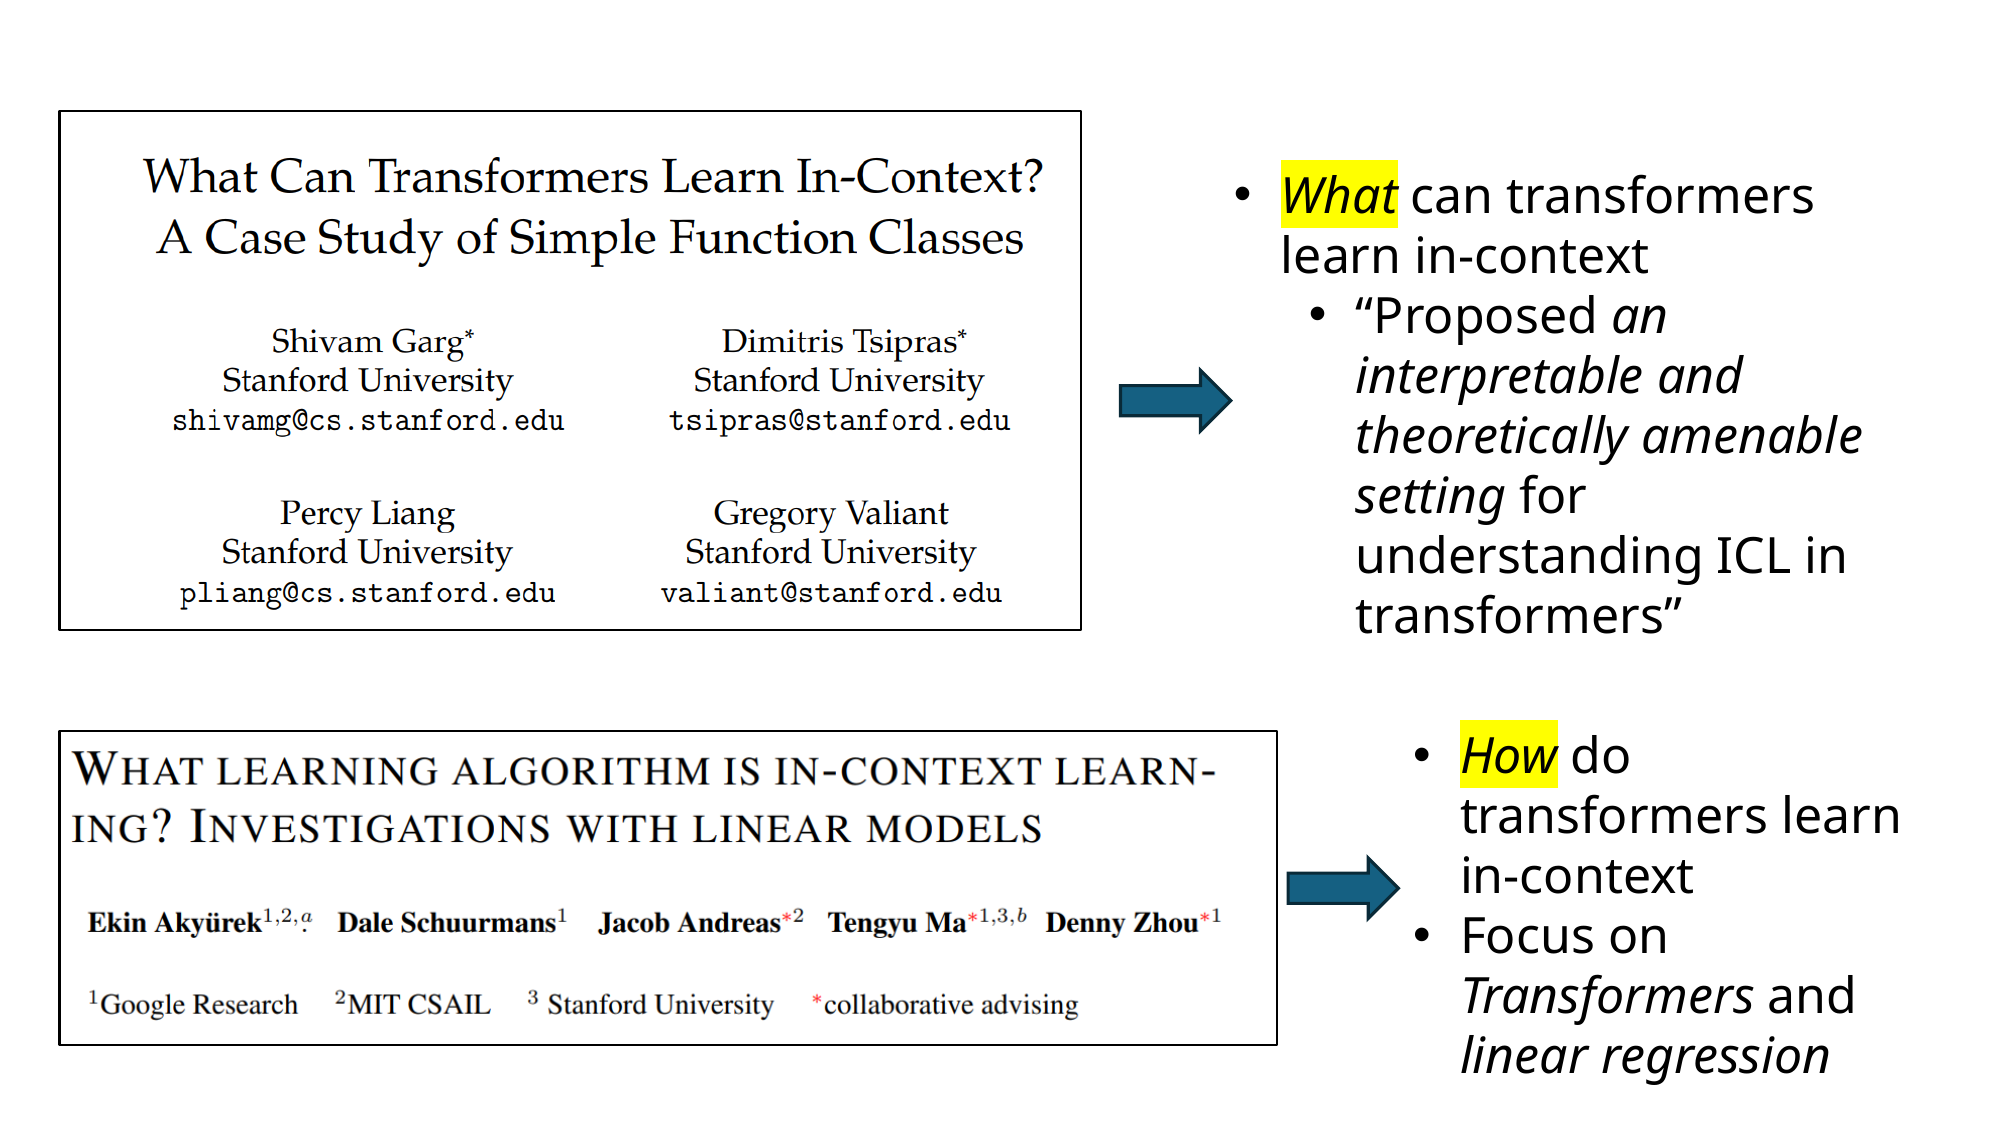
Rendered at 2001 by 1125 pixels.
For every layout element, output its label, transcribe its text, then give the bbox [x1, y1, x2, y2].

picture [59, 731, 1277, 1045]
text_box How do transformers learn in-context Focus on Transformers and linear regression [1398, 716, 1959, 1092]
picture [59, 111, 1081, 630]
text_box [1118, 366, 1233, 435]
text_box [1286, 854, 1401, 923]
text_box What can transformers learn in-context “Proposed an interpretable and theoretically amenable setting for understanding ICL in transformers” [1219, 155, 1959, 701]
